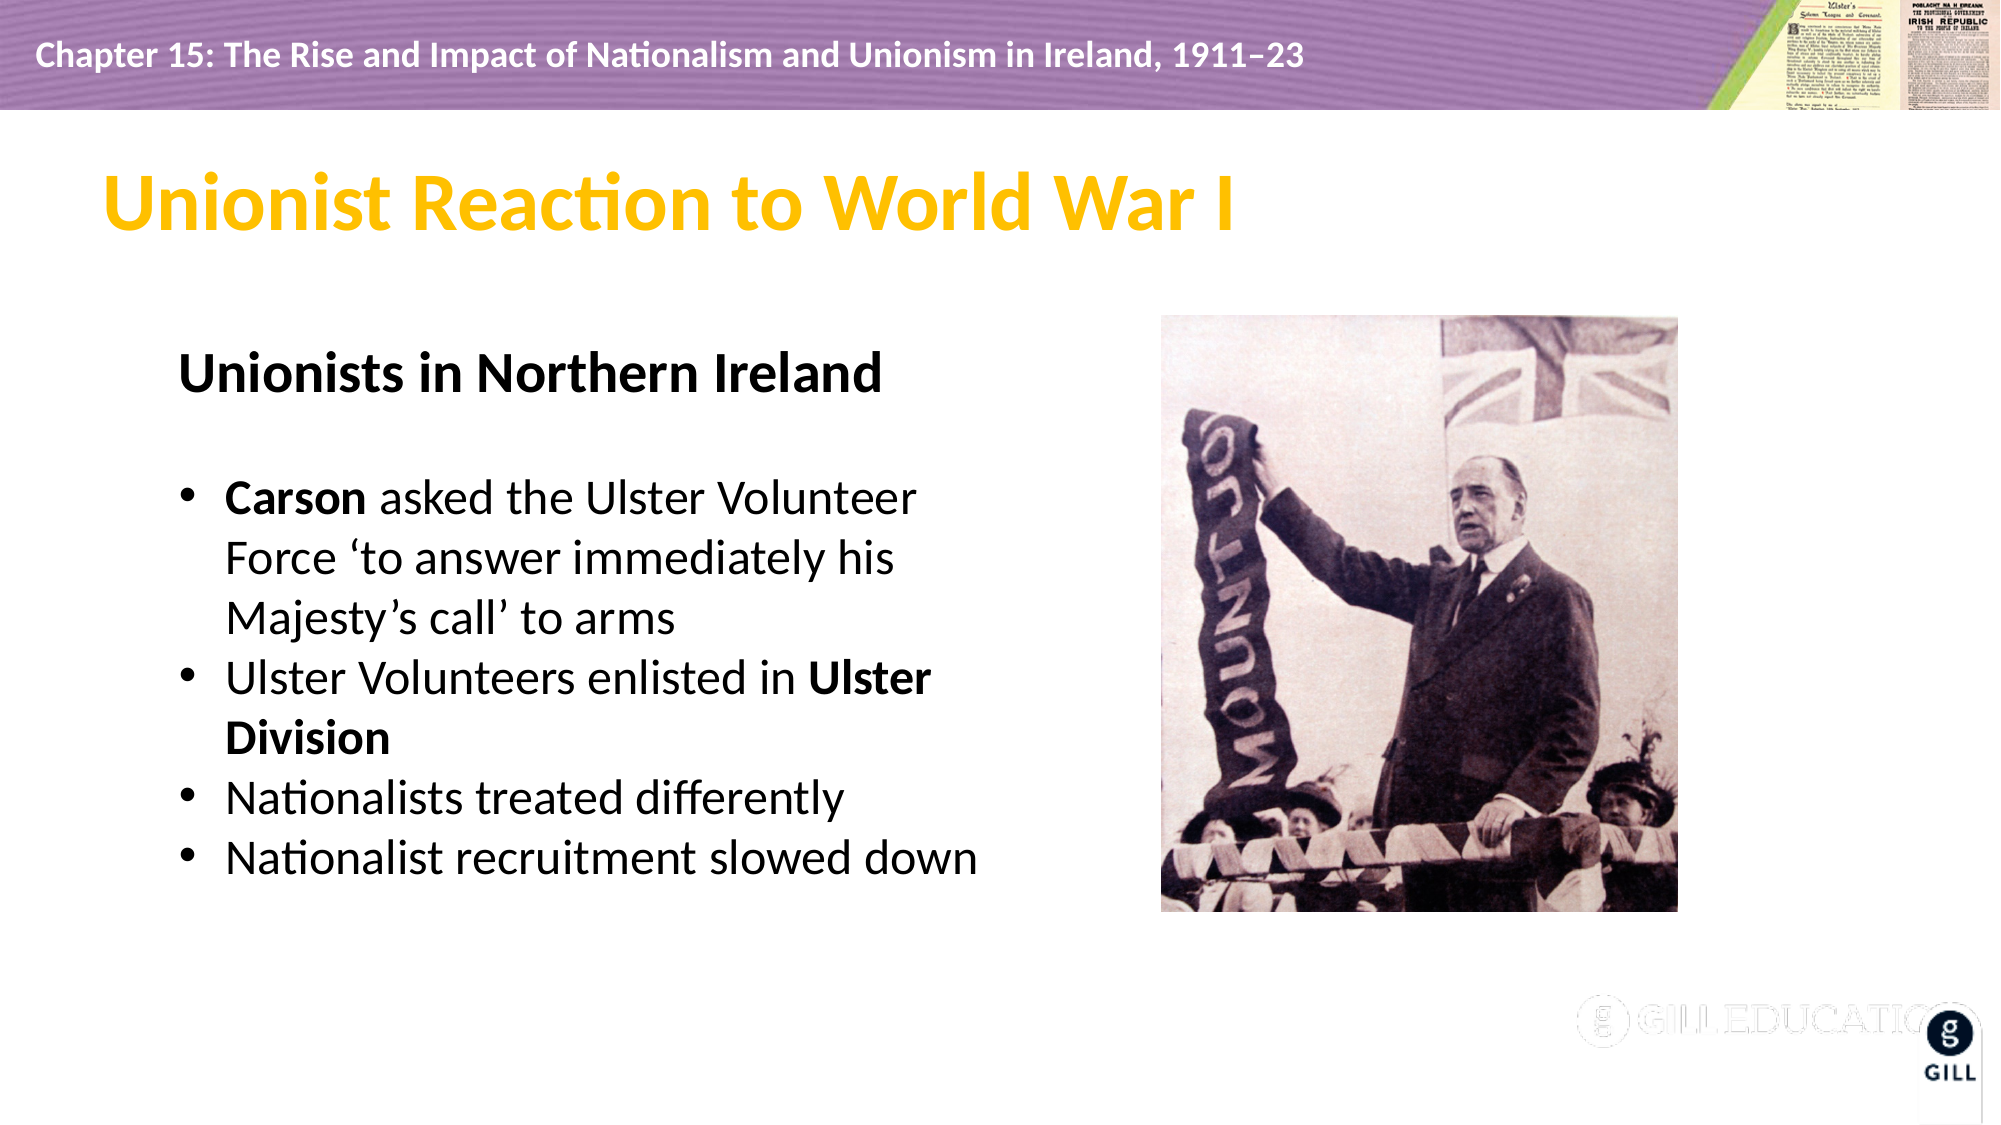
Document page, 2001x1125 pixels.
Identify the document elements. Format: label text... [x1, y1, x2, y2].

picture [1161, 315, 2001, 1125]
text_box Unionist Reaction to World War I [87, 140, 2000, 255]
picture [0, 0, 2000, 110]
text_box Unionists in Northern Ireland Carson asked the Ulster Volunteer Force ‘to answer immediately his Majesty’s call’ to arms Ulster Volunteers enlisted in Ulster Division Nationalists treated differently Nationalist recruitment slowed down [163, 327, 996, 892]
